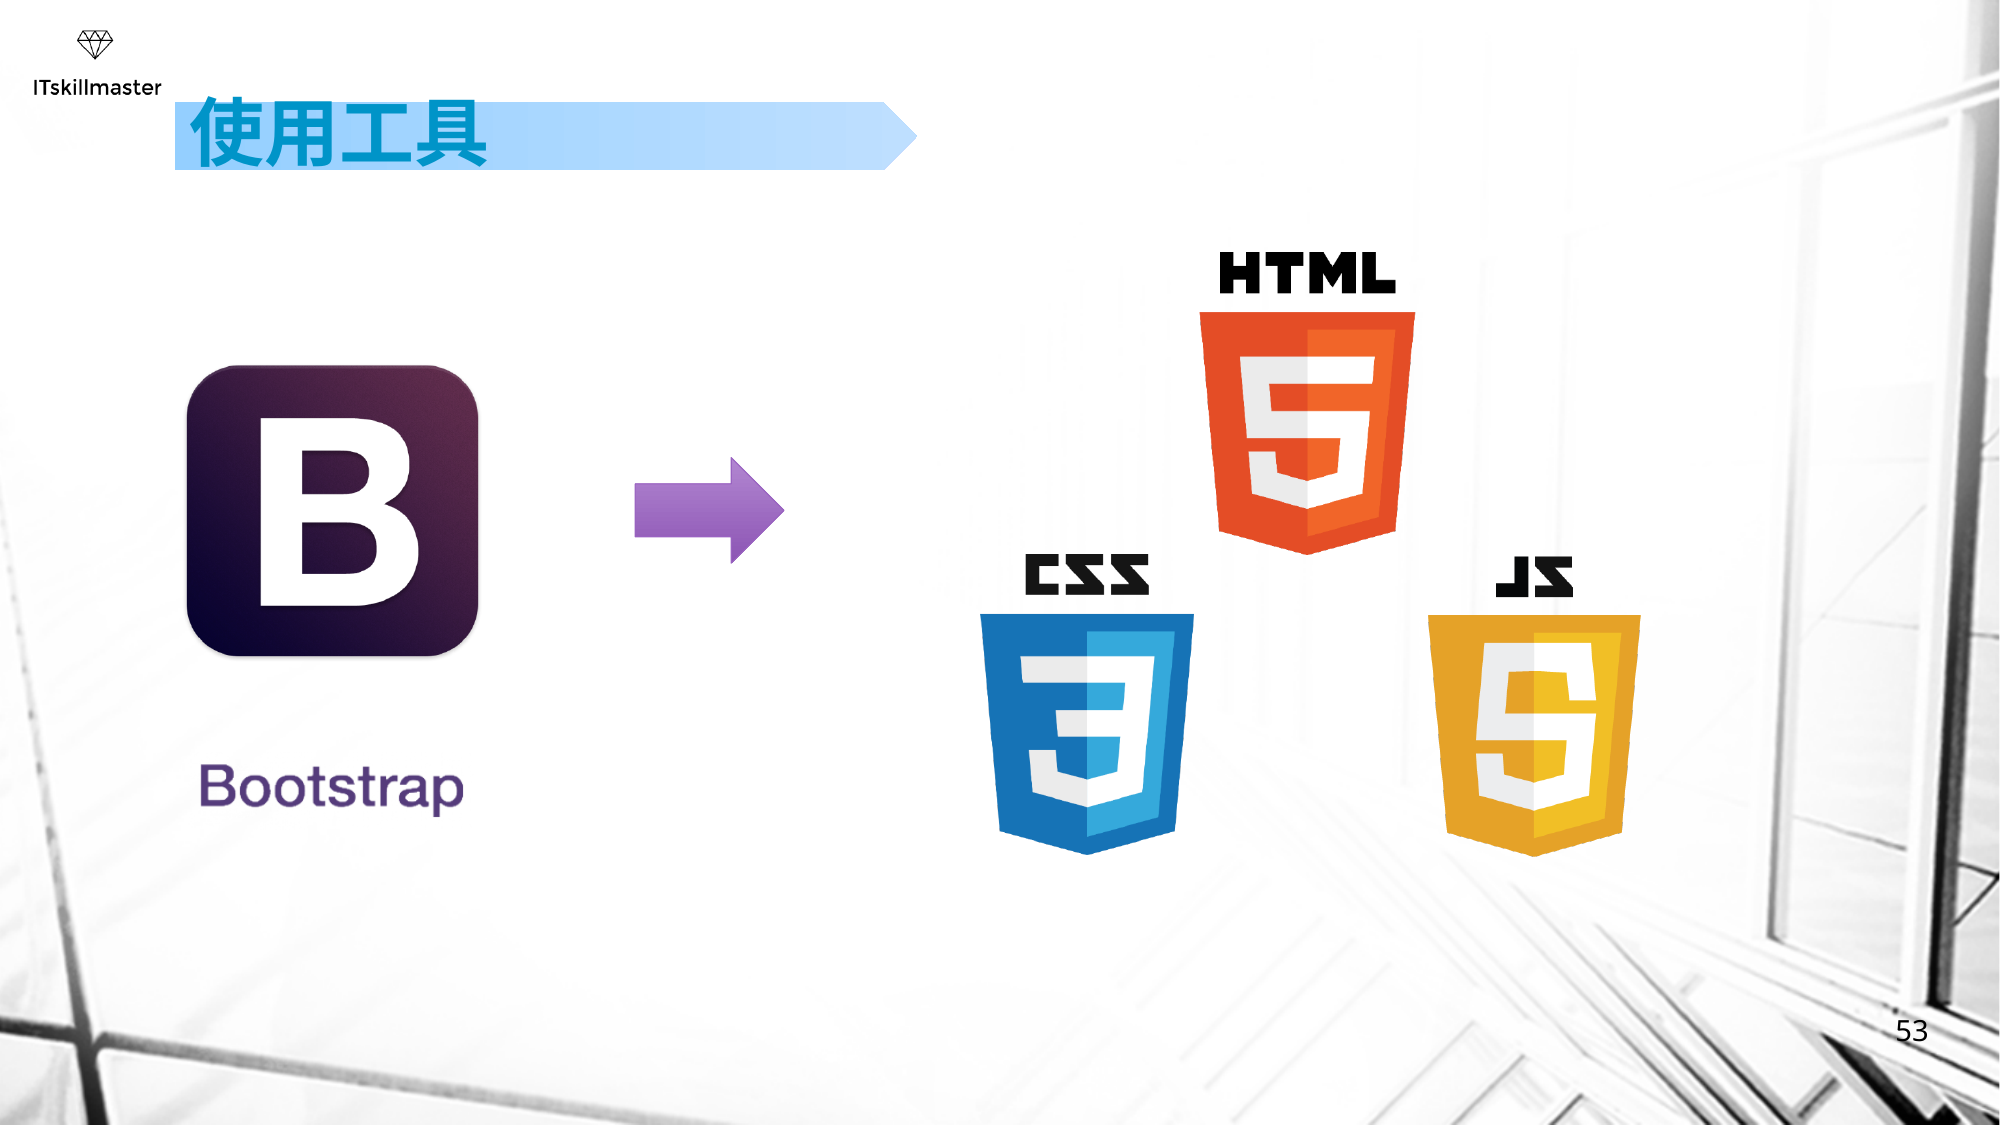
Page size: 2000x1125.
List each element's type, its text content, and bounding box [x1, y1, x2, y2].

text_box [634, 457, 785, 564]
slide_number 53 [1743, 1009, 1944, 1055]
title 使用工具 [174, 7, 1600, 183]
picture [0, 0, 2000, 1125]
